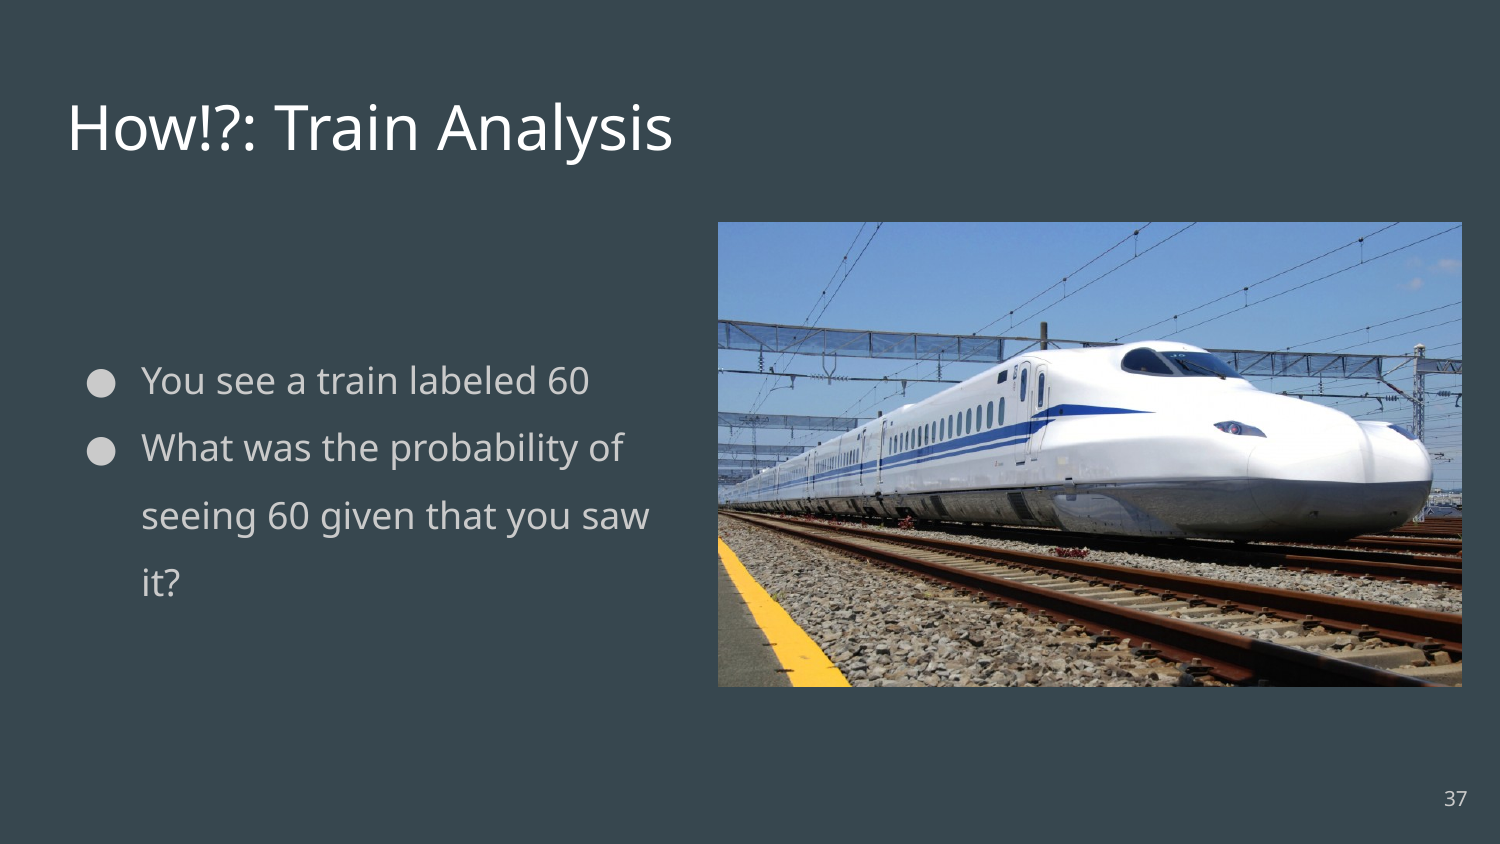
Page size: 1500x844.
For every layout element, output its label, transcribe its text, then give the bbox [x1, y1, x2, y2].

list You see a train labeled 60 What was the probability of seeing 60 given that you saw it? [51, 189, 708, 750]
title How!?: Train Analysis [51, 72, 1449, 167]
picture [718, 221, 1462, 687]
slide_number ‹#› [1392, 767, 1483, 833]
